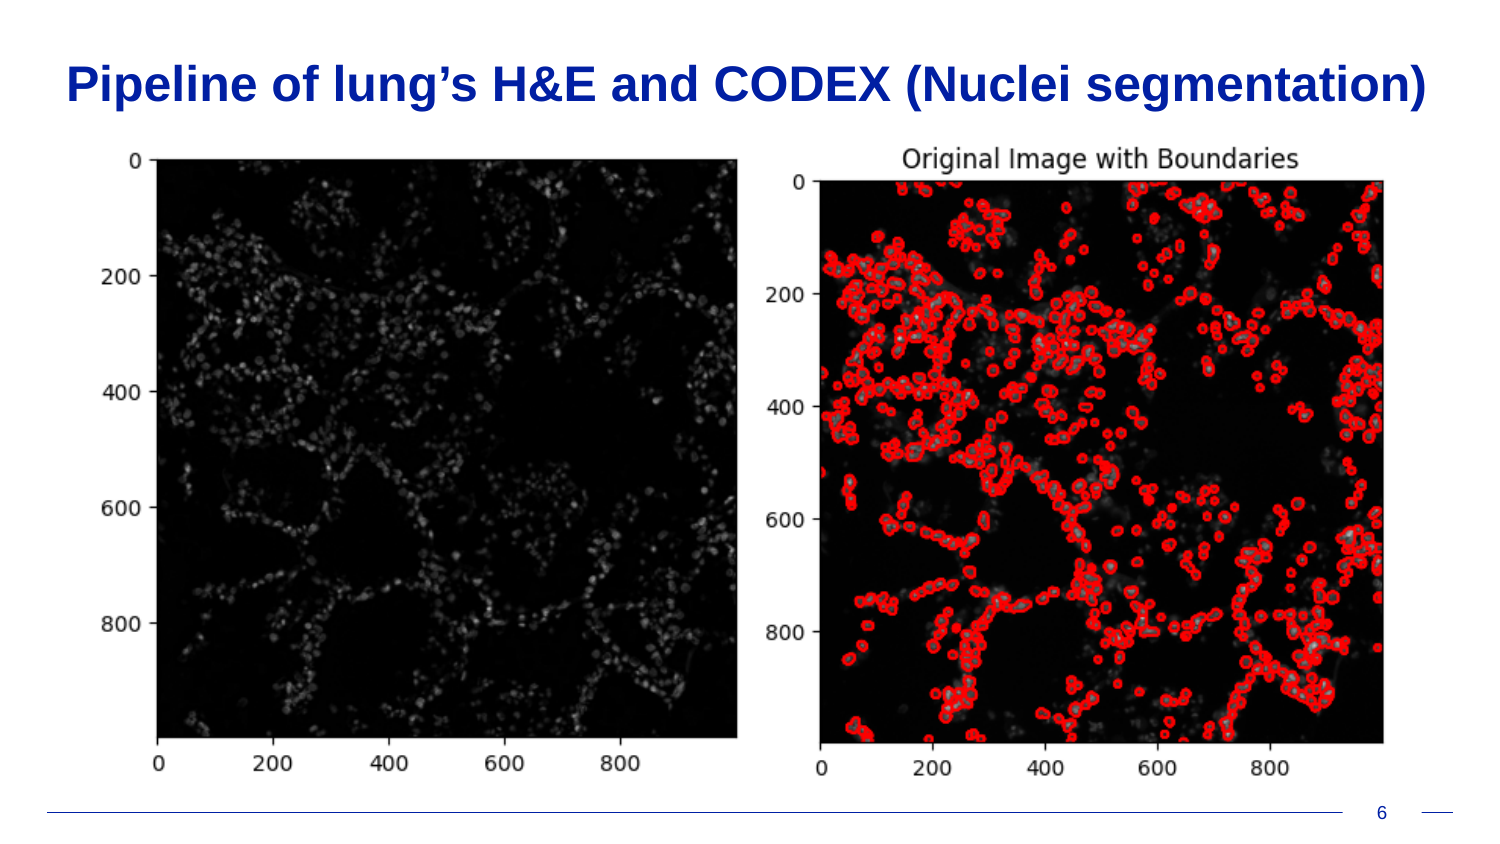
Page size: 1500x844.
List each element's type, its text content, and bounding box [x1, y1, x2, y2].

picture [85, 132, 1397, 794]
title Pipeline of lung’s H&E and CODEX (Nuclei segmentation) [51, 38, 1449, 133]
